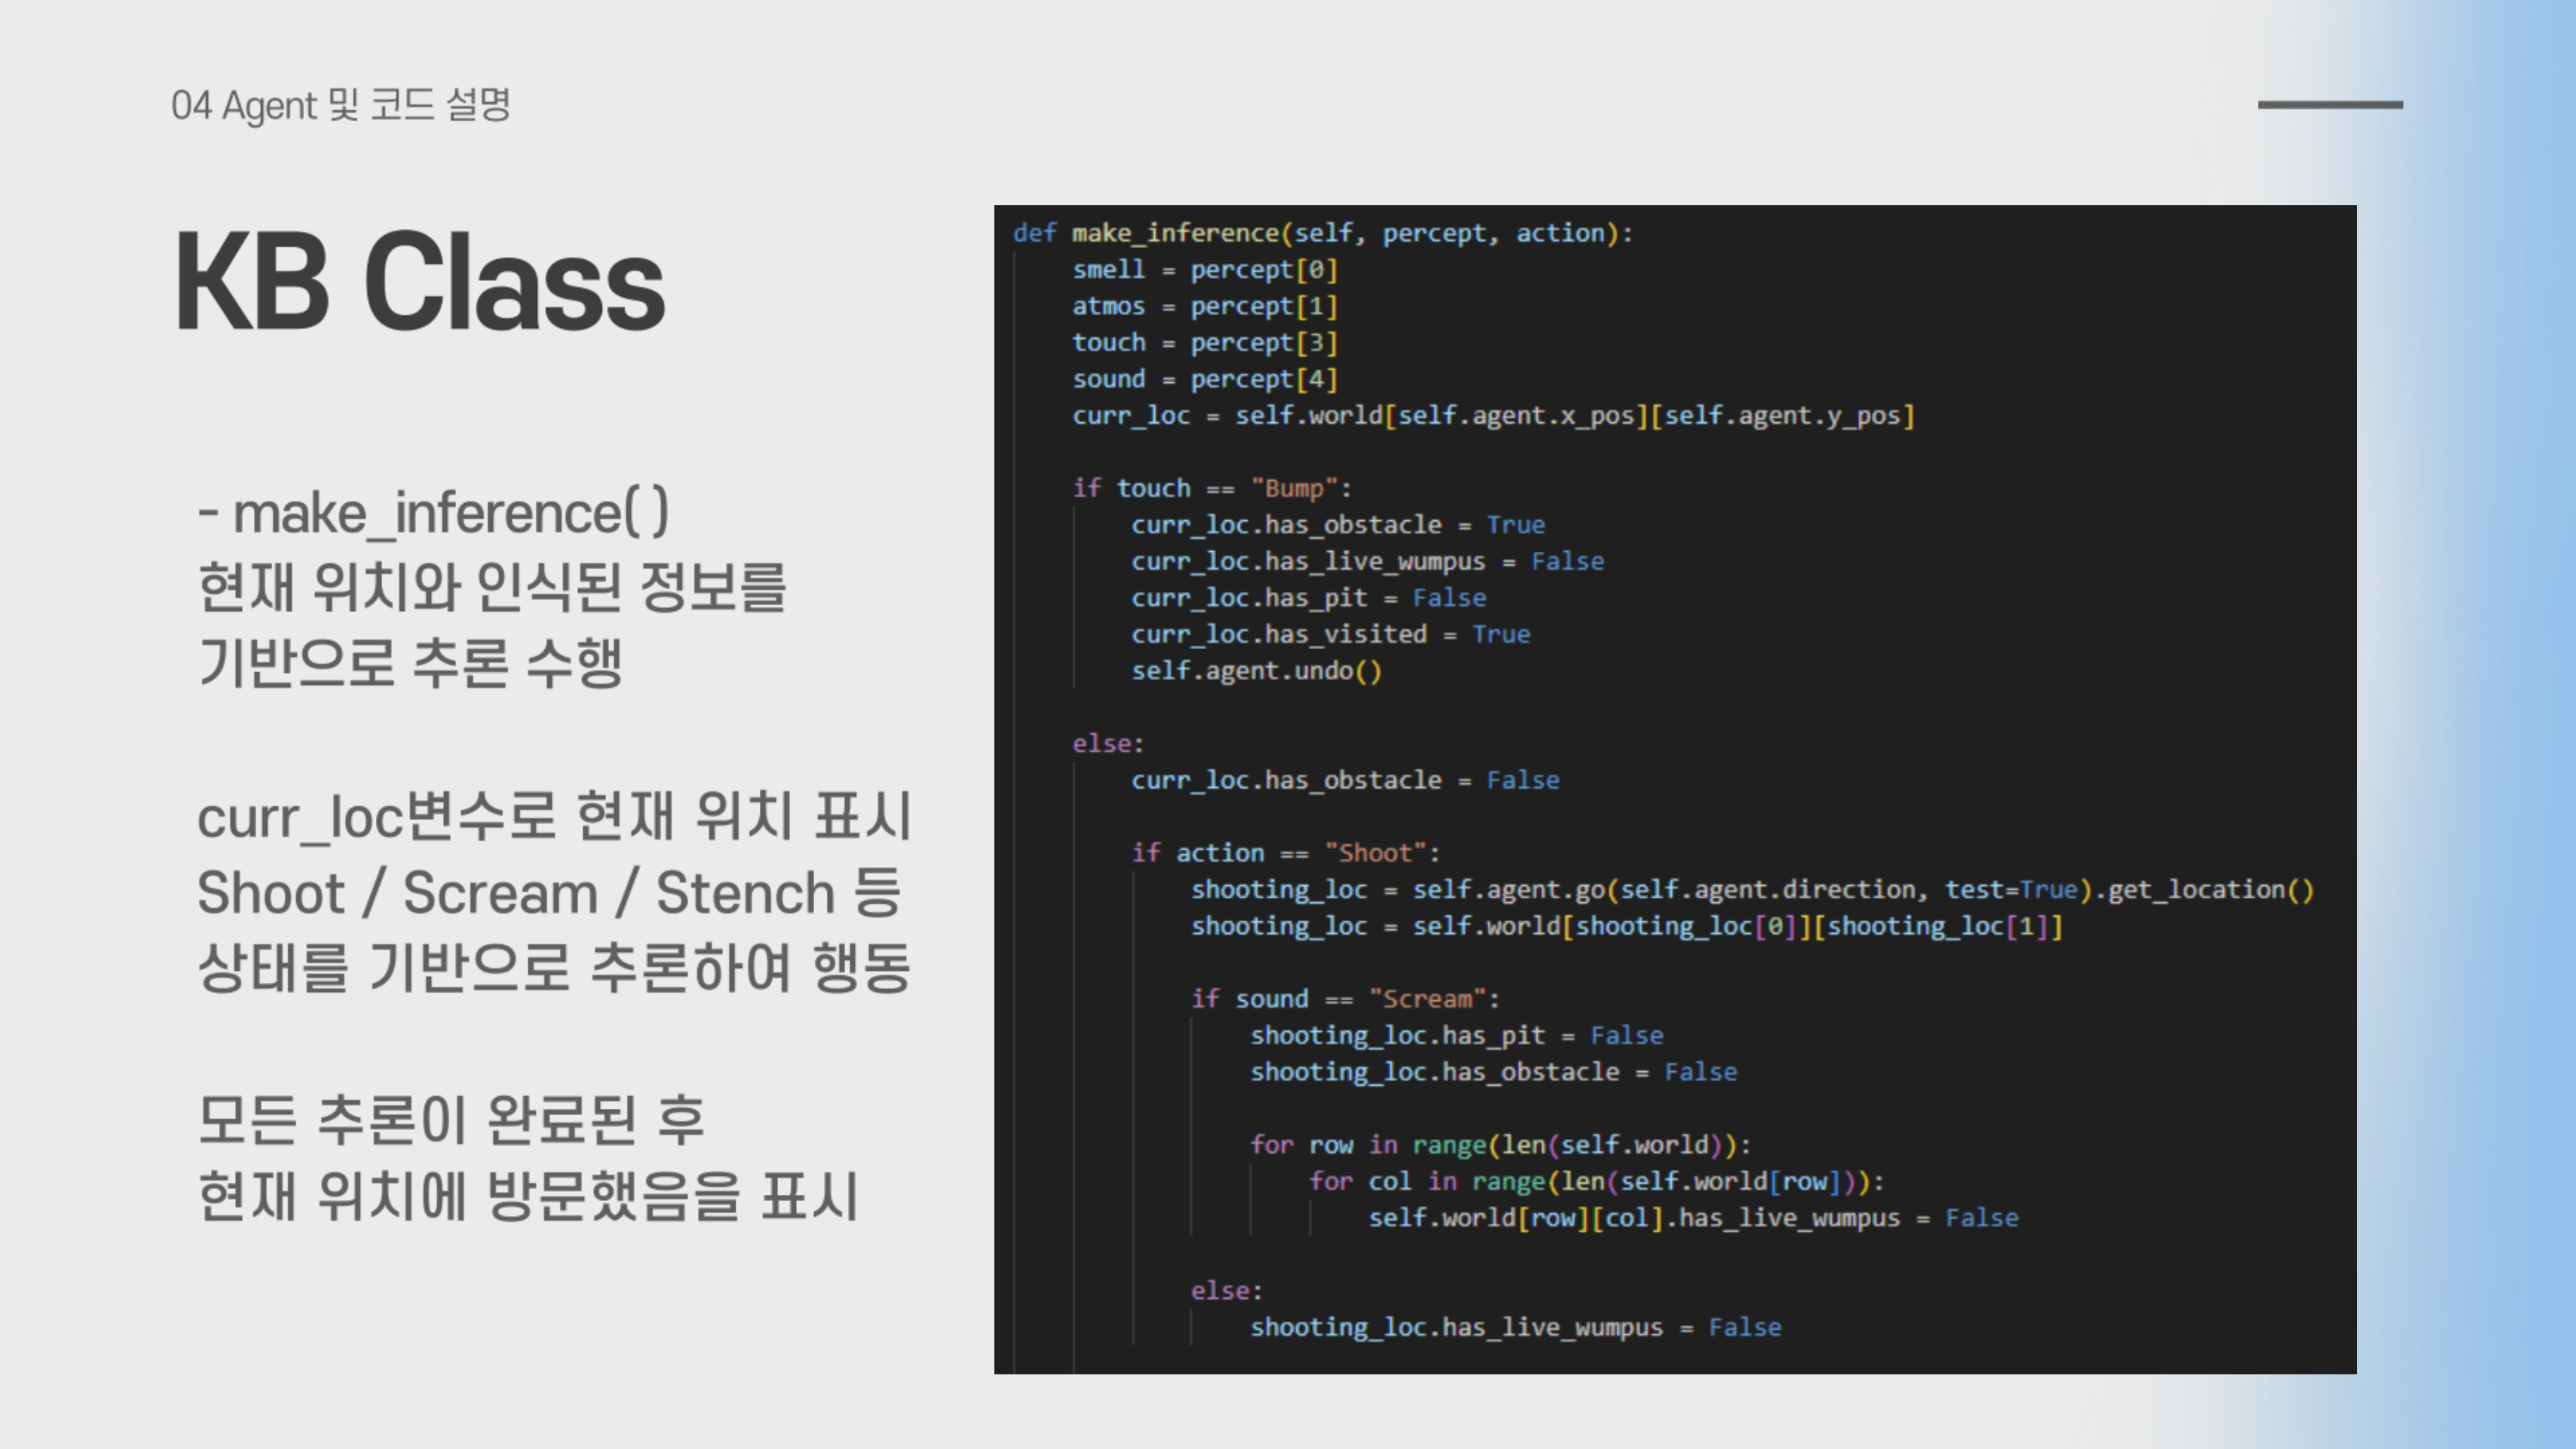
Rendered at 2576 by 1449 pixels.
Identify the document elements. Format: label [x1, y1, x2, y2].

picture [153, 178, 730, 387]
picture [166, 76, 529, 149]
text_box [2258, 89, 2403, 120]
text_box [994, 204, 2357, 1375]
picture [189, 460, 944, 1246]
text_box [1795, 0, 2576, 1449]
